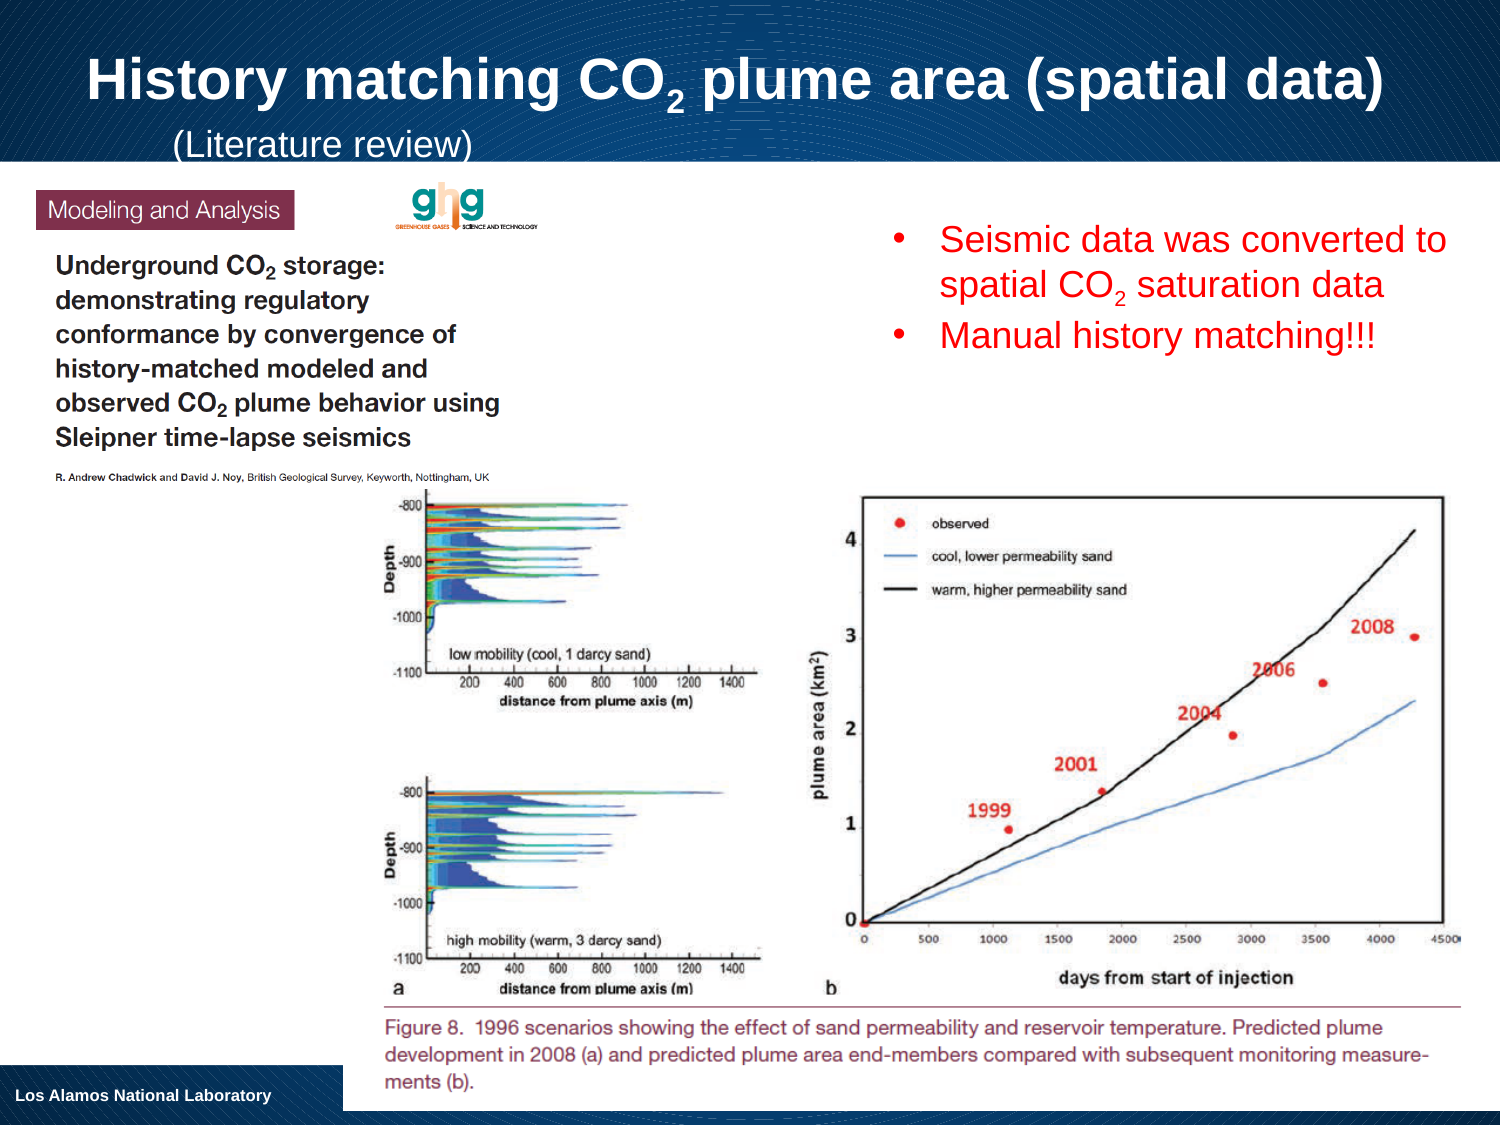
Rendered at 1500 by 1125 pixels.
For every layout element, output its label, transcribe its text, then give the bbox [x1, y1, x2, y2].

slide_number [1148, 1118, 1499, 1125]
text_box Seismic data was converted to spatial CO2 saturation data Manual history matching!!! [877, 207, 1467, 364]
title History matching CO2 plume area (spatial data) [71, 0, 1431, 162]
picture [36, 182, 1500, 1111]
footer Los Alamos National Laboratory [0, 1064, 544, 1125]
text_box (Literature review) [157, 112, 507, 173]
